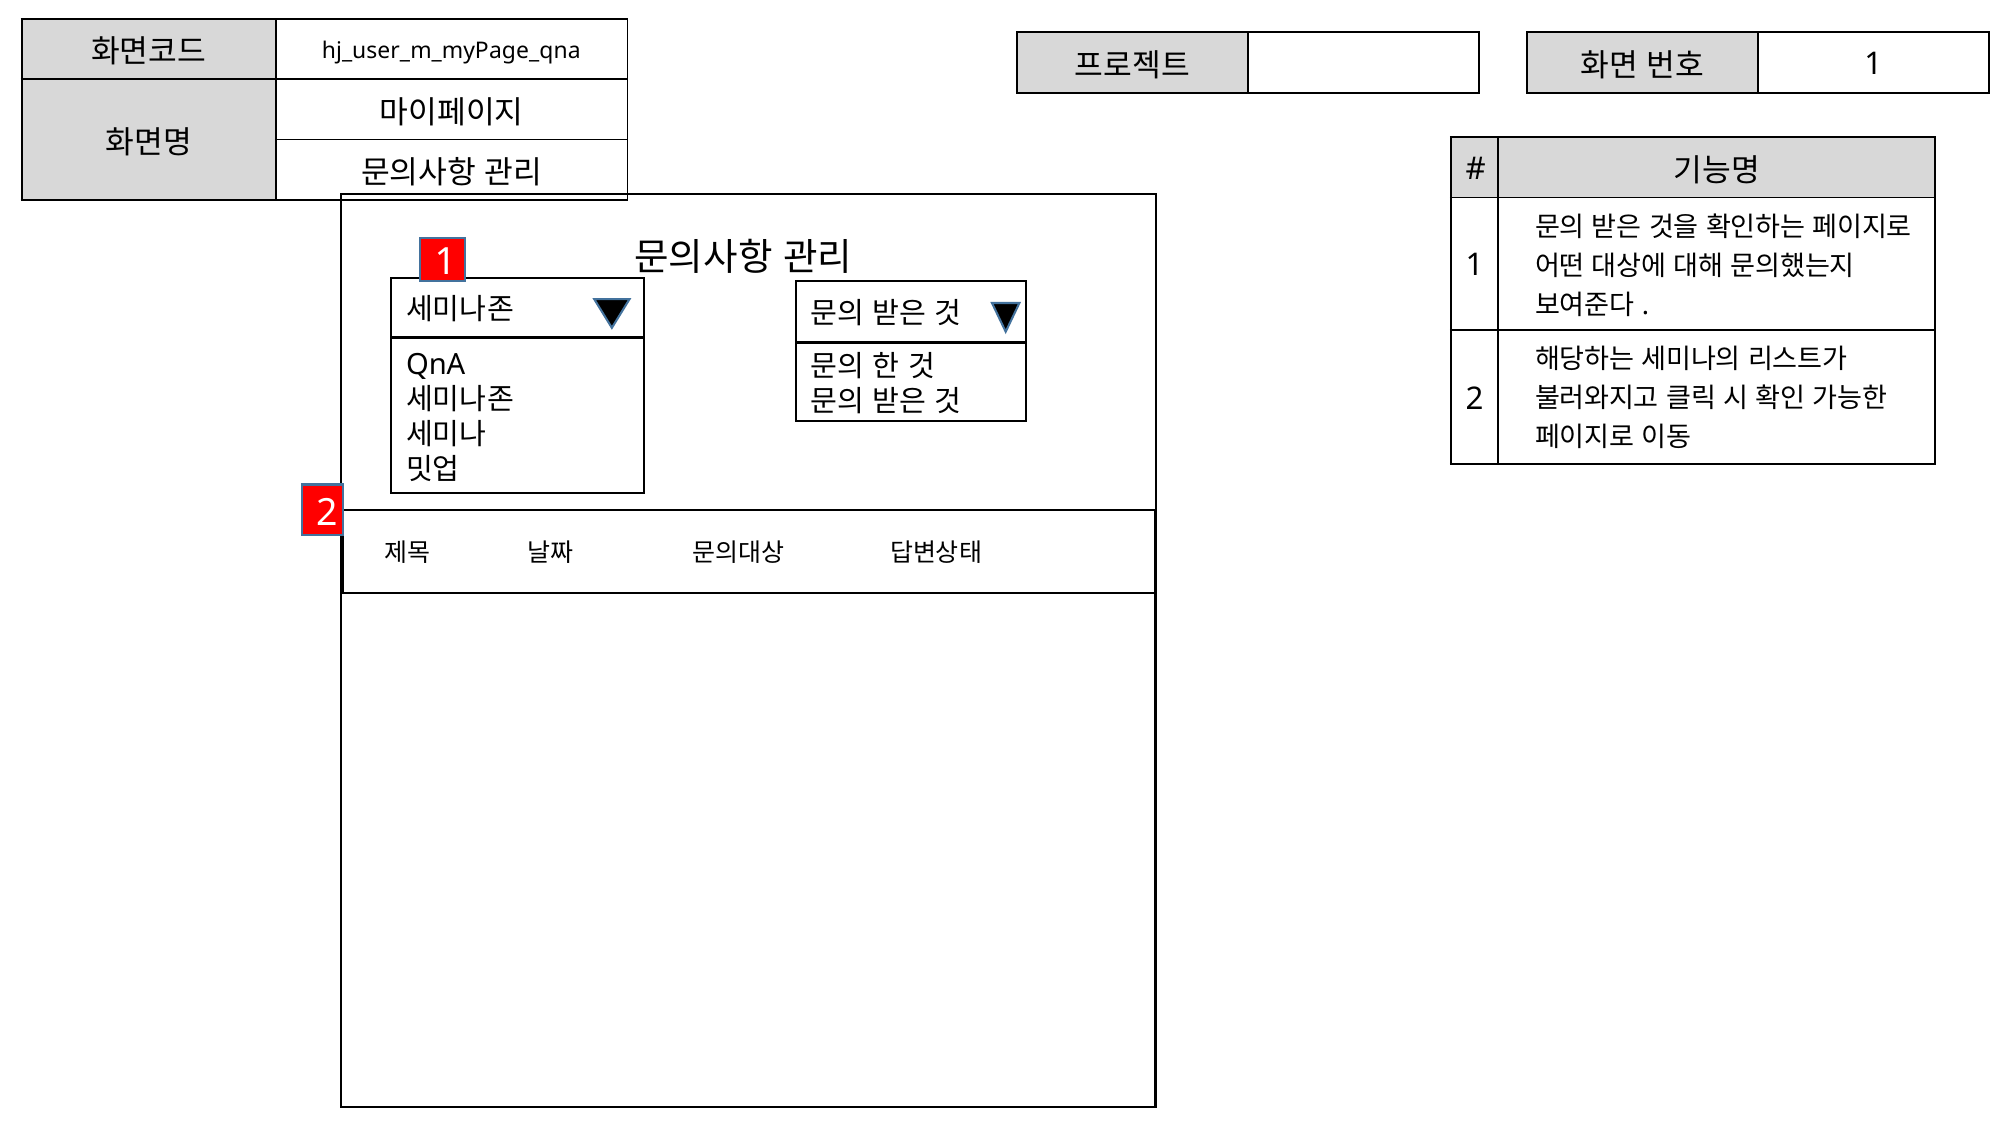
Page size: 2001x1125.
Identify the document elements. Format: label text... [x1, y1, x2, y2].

table_cell 해당하는 세미나의 리스트가 불러와지고 클릭 시 확인 가능한 페이지로 이동 [1499, 331, 1934, 463]
table_cell 문의 받은 것을 확인하는 페이지로 어떤 대상에 대해 문의했는지 보여준다. [1499, 198, 1934, 329]
table_header # [1452, 138, 1497, 197]
text_box [340, 193, 1157, 509]
table_cell 문의사항 관리 [277, 140, 627, 199]
text_box 문의사항 관리 [547, 225, 939, 286]
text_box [391, 237, 645, 484]
table_cell 화면명 [23, 80, 275, 199]
table_cell 마이페이지 [277, 80, 627, 139]
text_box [301, 484, 1156, 1108]
table_header 기능명 [1499, 138, 1934, 197]
table_header 화면 번호 [1528, 33, 1757, 92]
table_header 1 [1759, 33, 1988, 92]
table_cell 1 [1452, 198, 1497, 329]
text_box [795, 281, 1027, 422]
table_header 화면코드 [23, 20, 275, 78]
table_header hj_user_m_myPage_qna [277, 20, 627, 78]
table_header 프로젝트 [1018, 33, 1247, 92]
table_header [1249, 33, 1478, 92]
table_cell 2 [1452, 331, 1497, 463]
